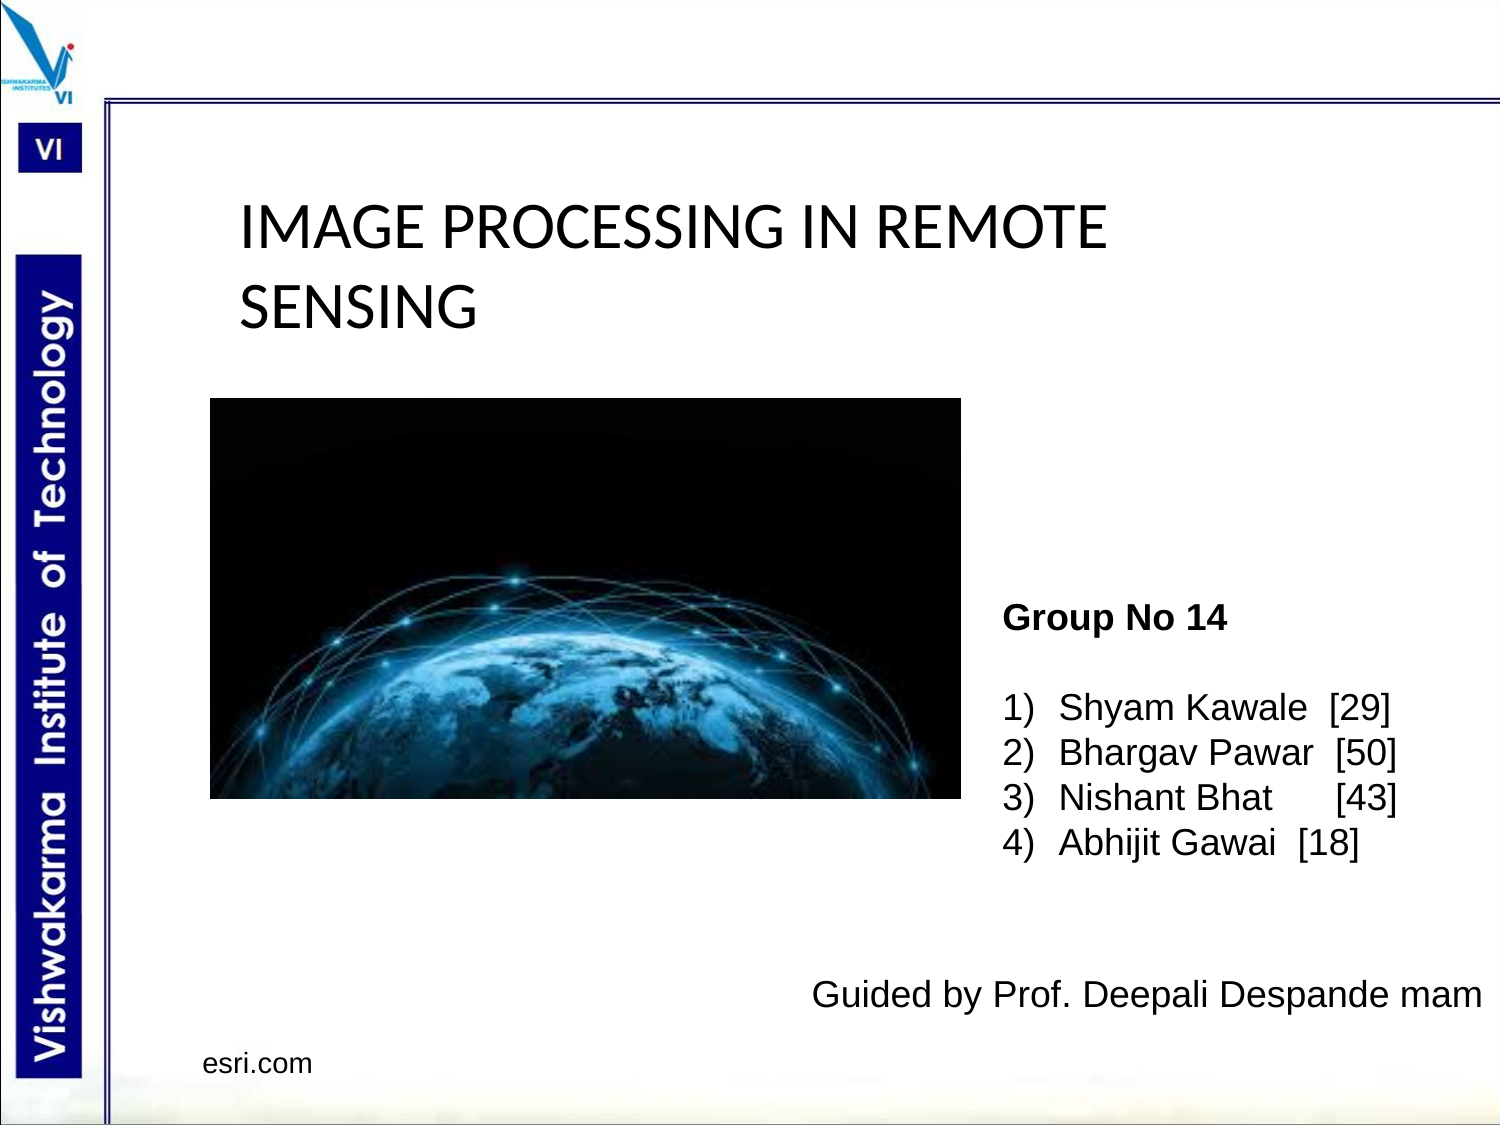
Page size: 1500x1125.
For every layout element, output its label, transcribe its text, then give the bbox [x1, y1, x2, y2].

text_box Group No 14 Shyam Kawale [29] Bhargav Pawar [50] Nishant Bhat [43] Abhijit Gawai [18] [987, 585, 1500, 871]
text_box Guided by Prof. Deepali Despande mam [796, 962, 1500, 1023]
text_box esri.com [187, 1037, 538, 1088]
picture [0, 0, 1500, 1125]
text_box IMAGE PROCESSING IN REMOTE SENSING [224, 174, 1338, 350]
